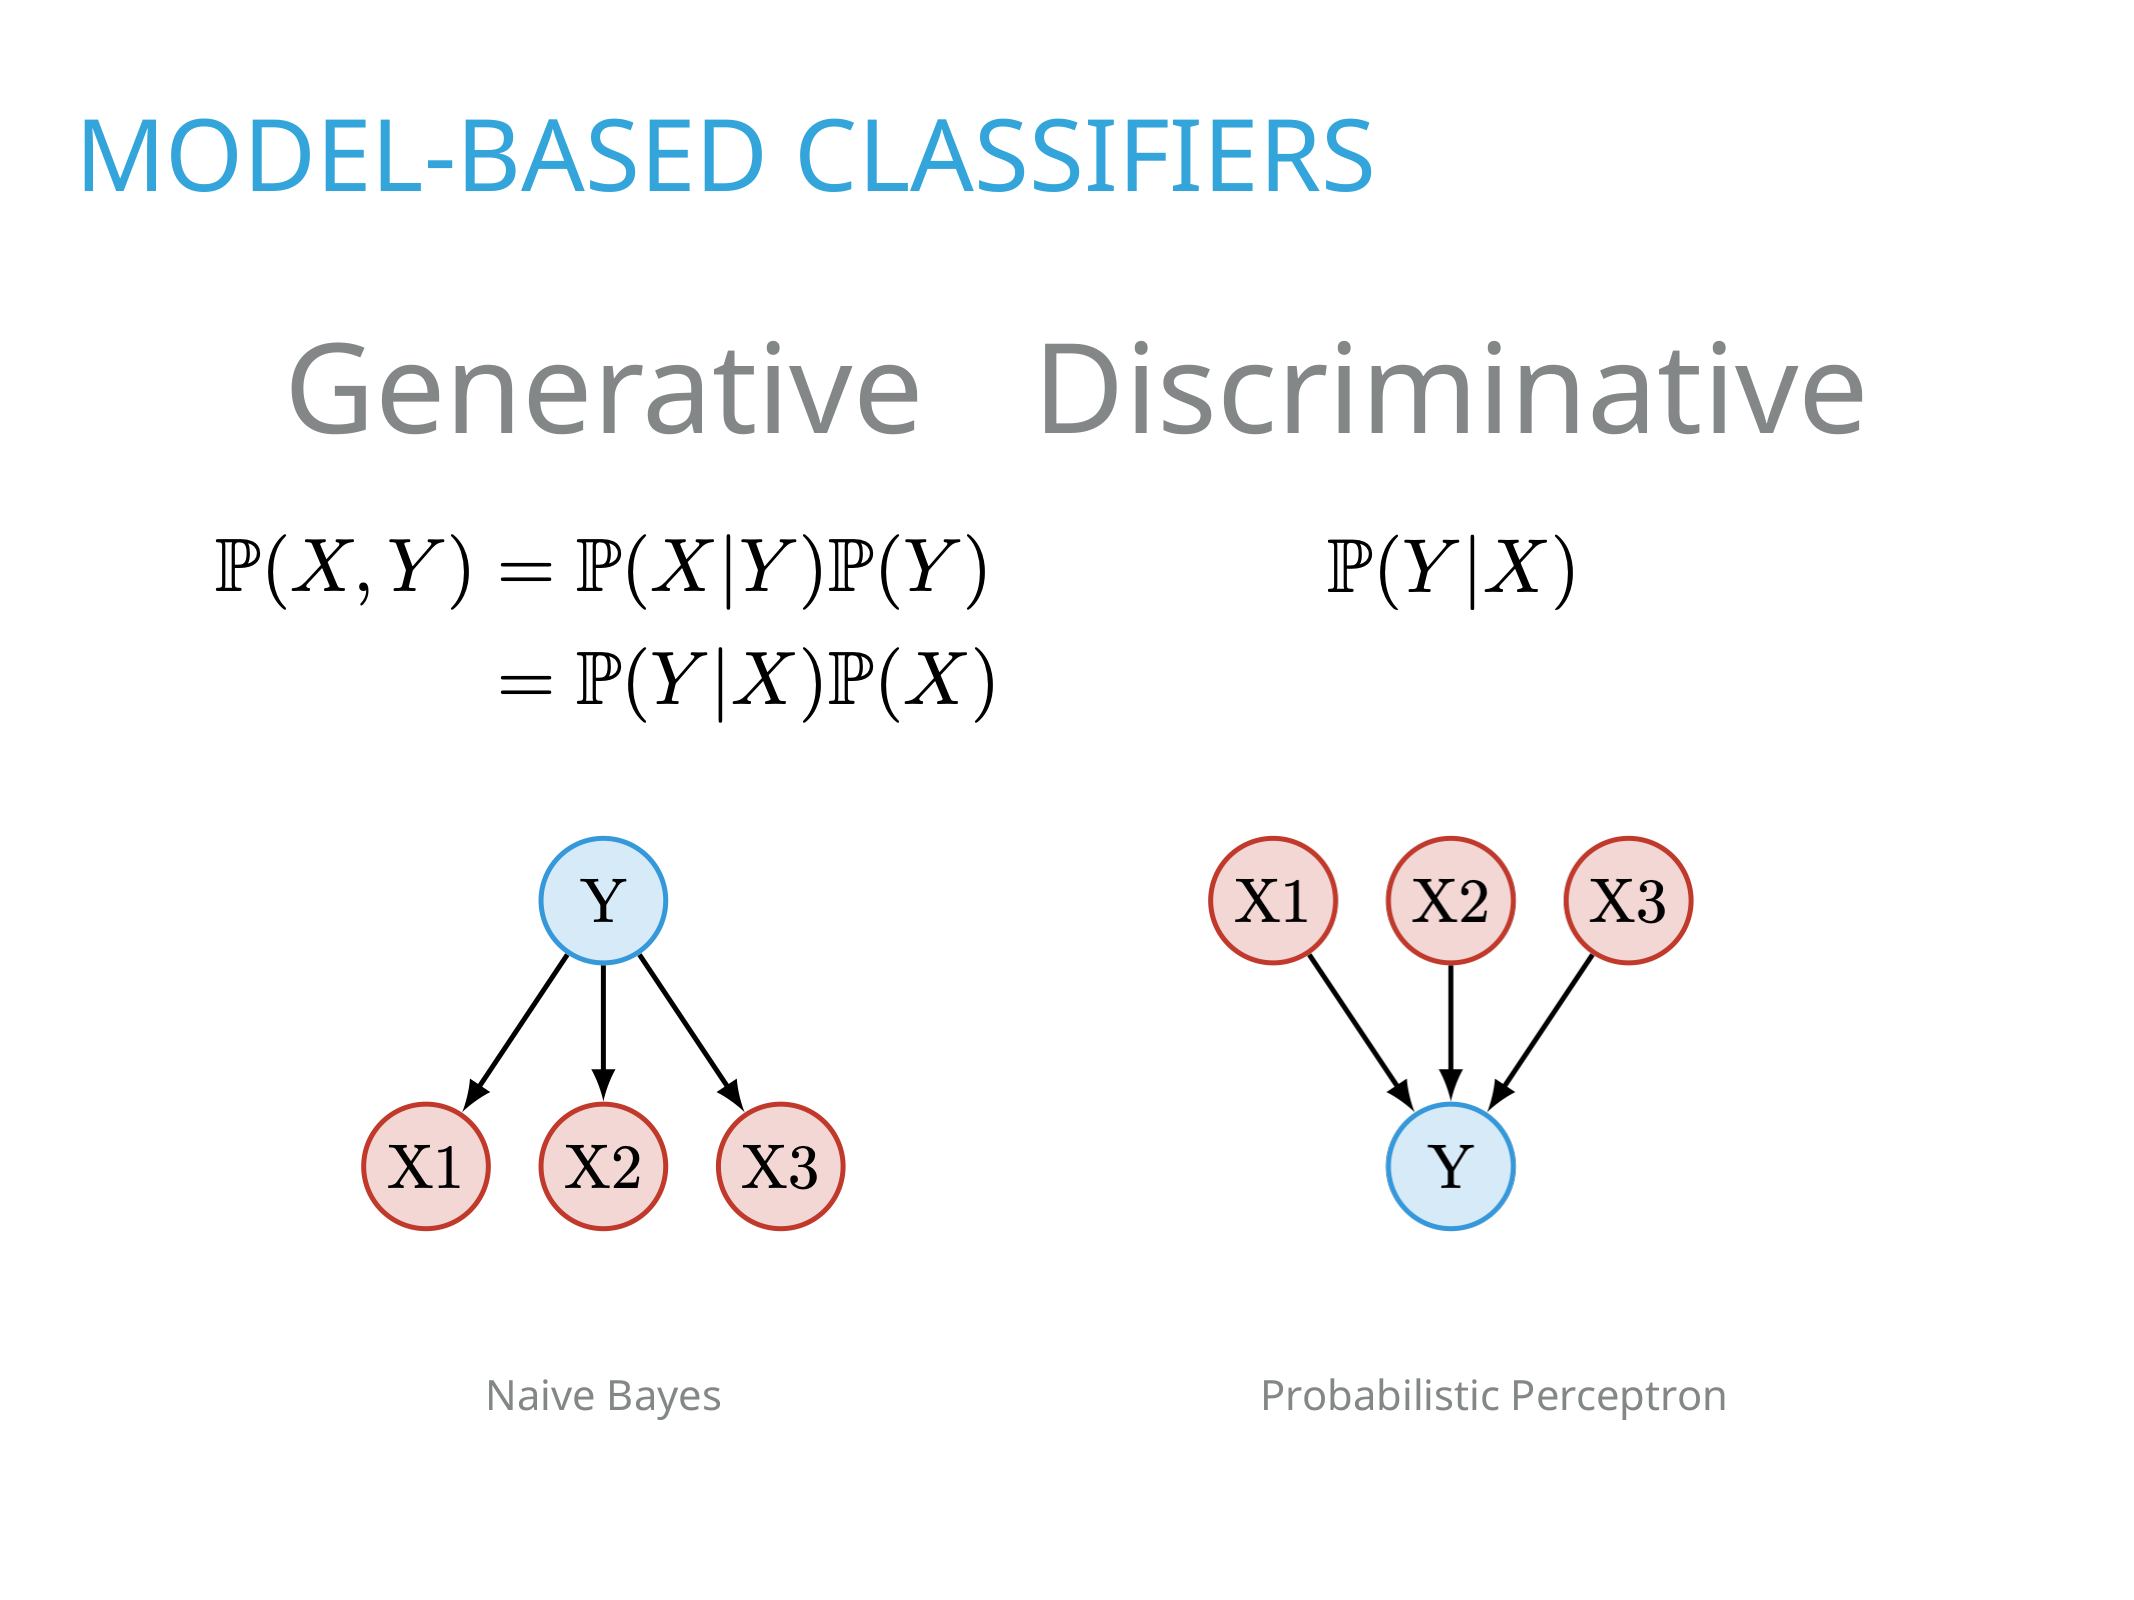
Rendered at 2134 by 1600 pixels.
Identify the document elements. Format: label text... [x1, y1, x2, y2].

picture [1328, 532, 1575, 611]
picture [1208, 834, 1695, 1234]
text_box Probabilistic Perceptron [1252, 1360, 1737, 1427]
text_box Naive Bayes [477, 1360, 731, 1427]
picture [361, 834, 847, 1234]
text_box model-based classifiers [66, 106, 2067, 225]
text_box Generative [275, 329, 933, 467]
picture [215, 532, 993, 723]
text_box Discriminative [1025, 329, 1878, 467]
